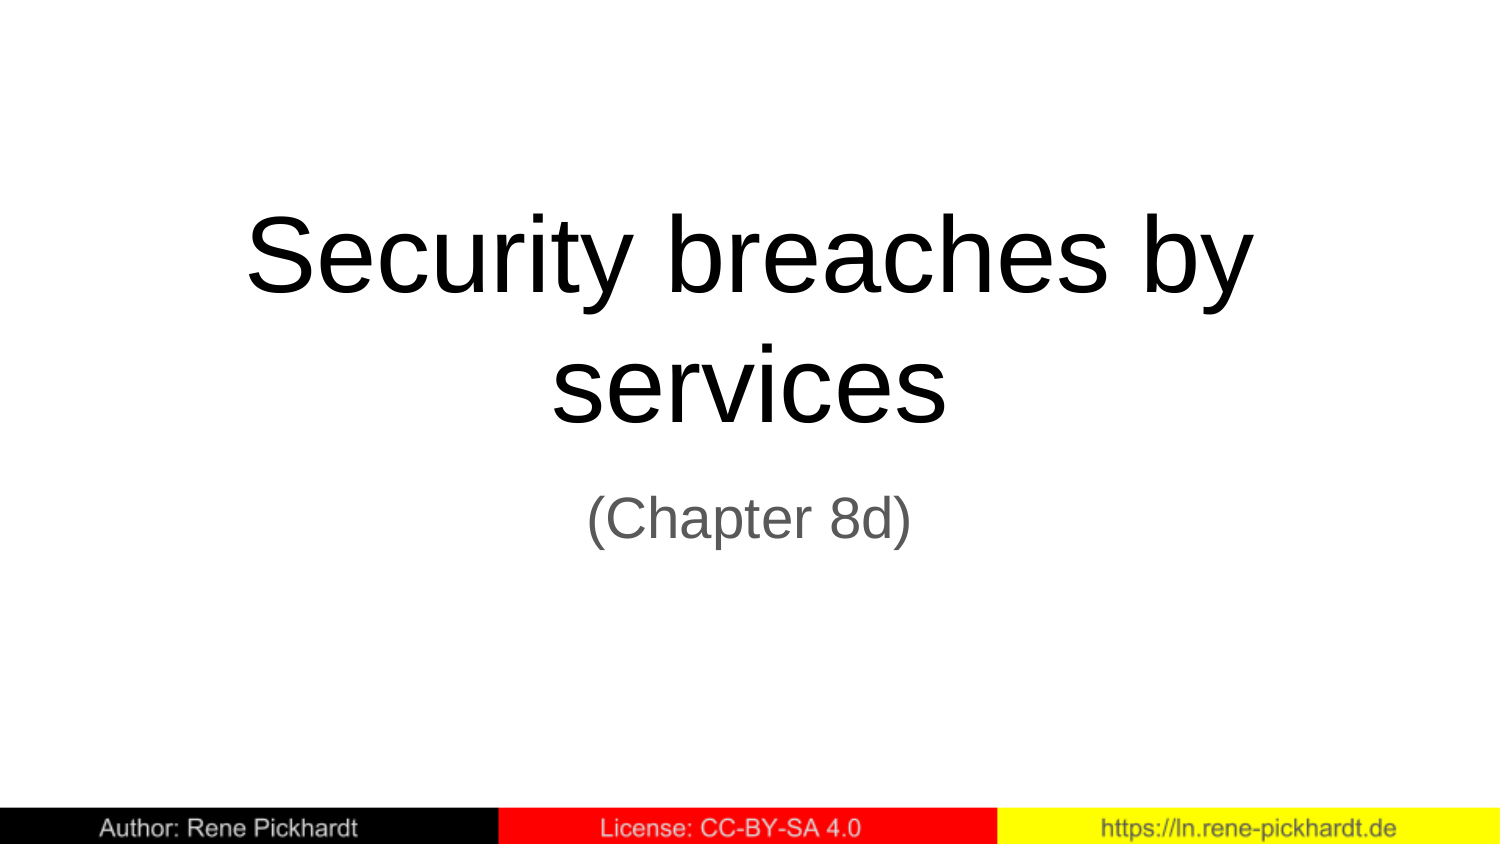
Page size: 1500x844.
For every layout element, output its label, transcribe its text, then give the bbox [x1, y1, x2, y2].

title Security breaches by services [51, 122, 1449, 459]
picture [0, 0, 1500, 844]
subtitle (Chapter 8d) [51, 464, 1449, 595]
